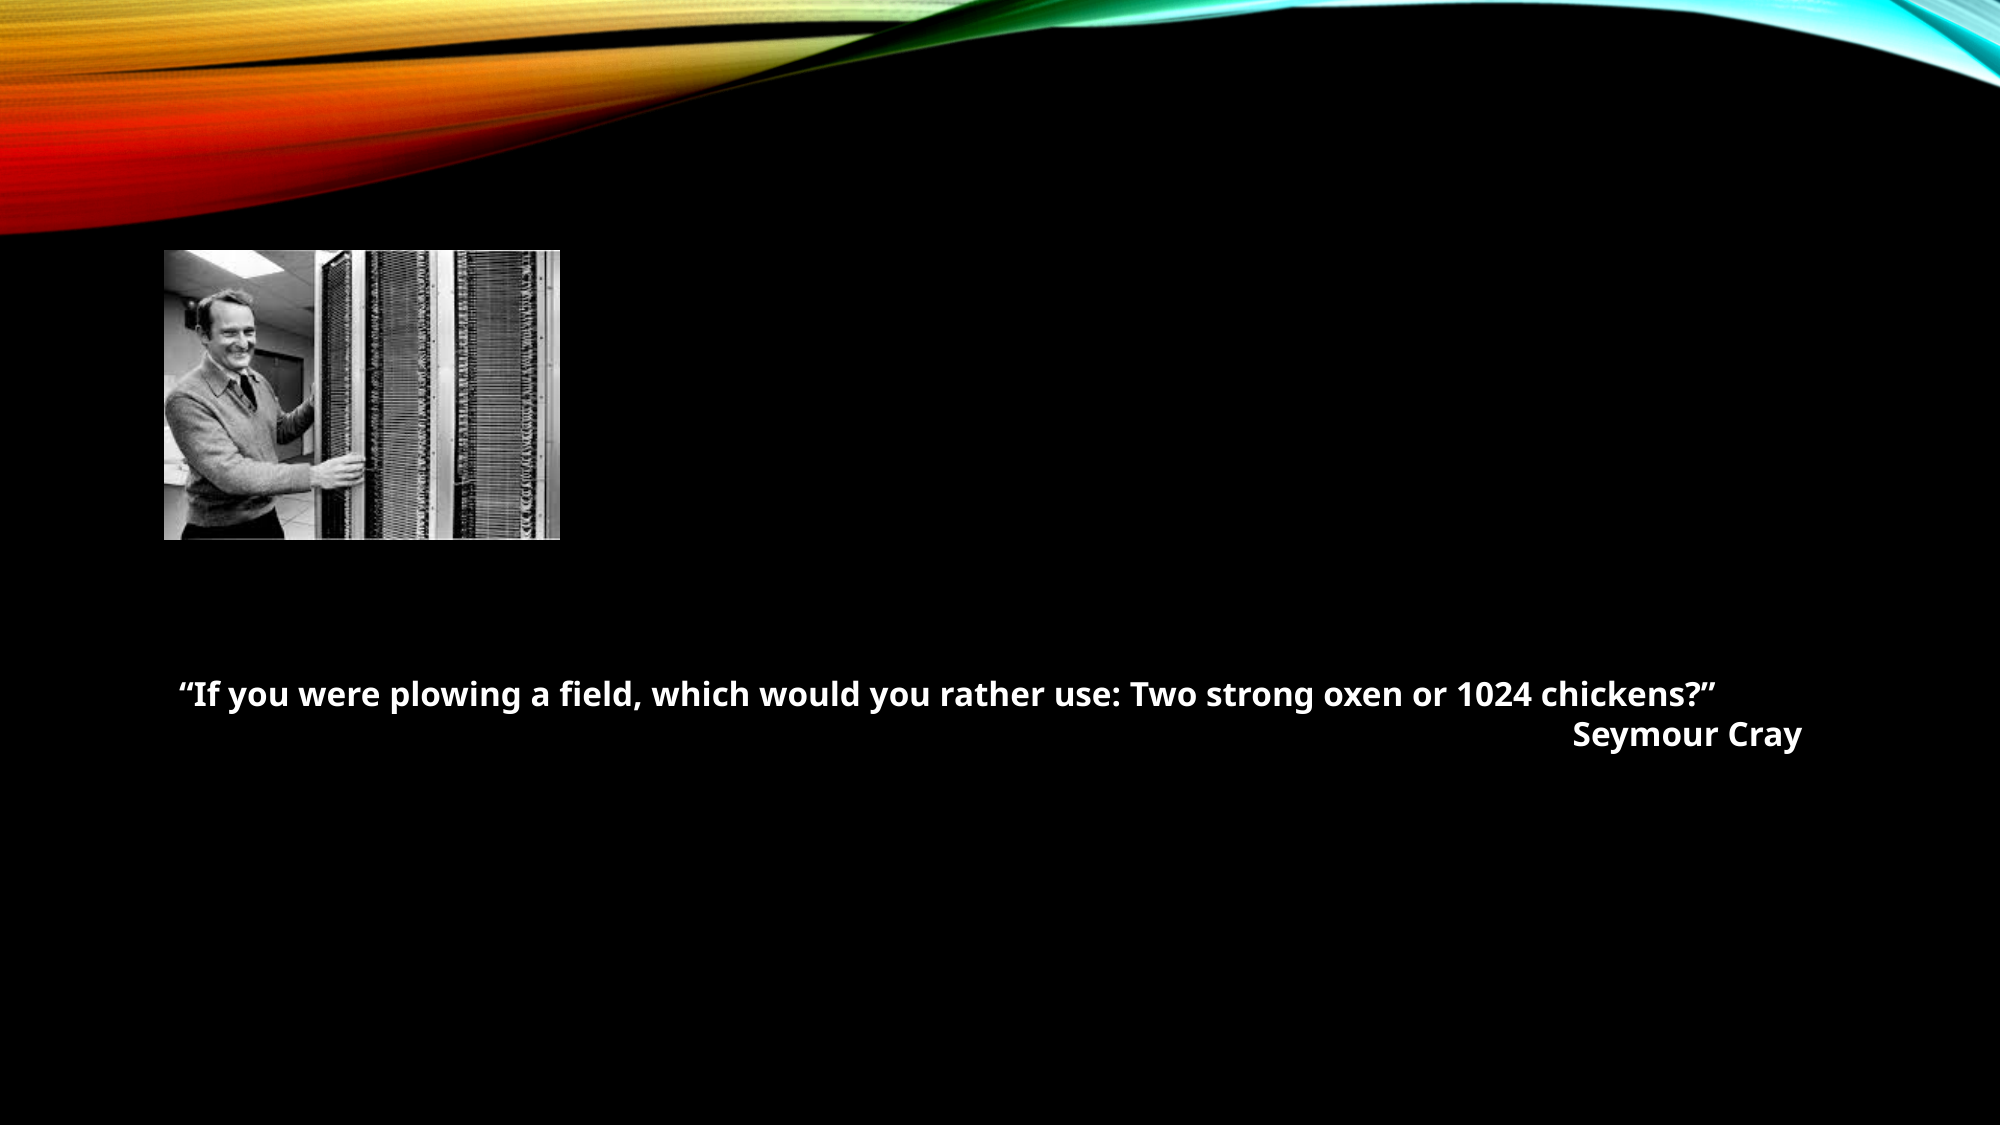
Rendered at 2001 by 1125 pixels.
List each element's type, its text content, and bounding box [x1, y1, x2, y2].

picture [0, 0, 2000, 237]
picture [164, 250, 560, 540]
text_box “If you were plowing a field, which would you rather use: Two strong oxen or 1024 chickens?” Seymour Cray [164, 665, 1818, 841]
